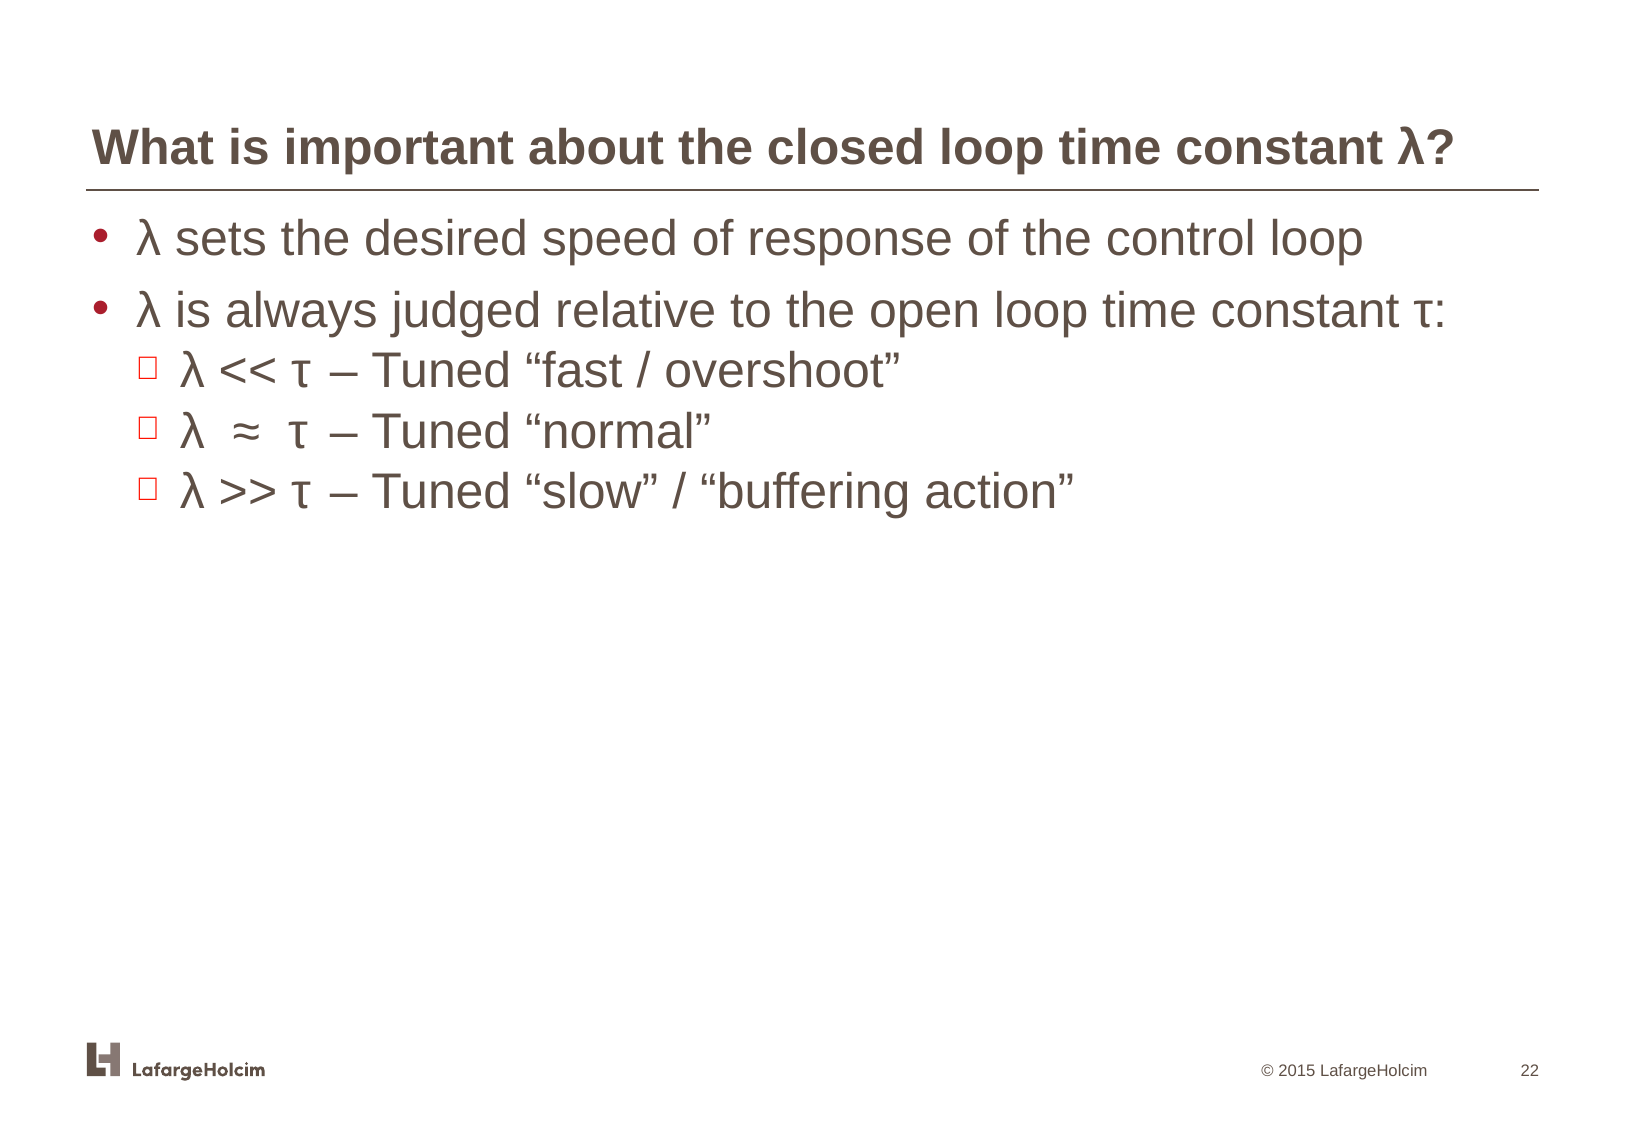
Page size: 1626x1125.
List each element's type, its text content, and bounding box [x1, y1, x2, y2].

text_box 22 [1467, 1052, 1539, 1080]
text_box What is important about the closed loop time constant λ? [91, 47, 1532, 177]
text_box λ sets the desired speed of response of the control loop λ is always judged relative to the open loop time constant τ: λ << τ – Tuned “fast / overshoot” λ ≈ τ – Tuned “normal” λ >> τ – Tuned “slow” / “buffering action” [91, 205, 1534, 1045]
